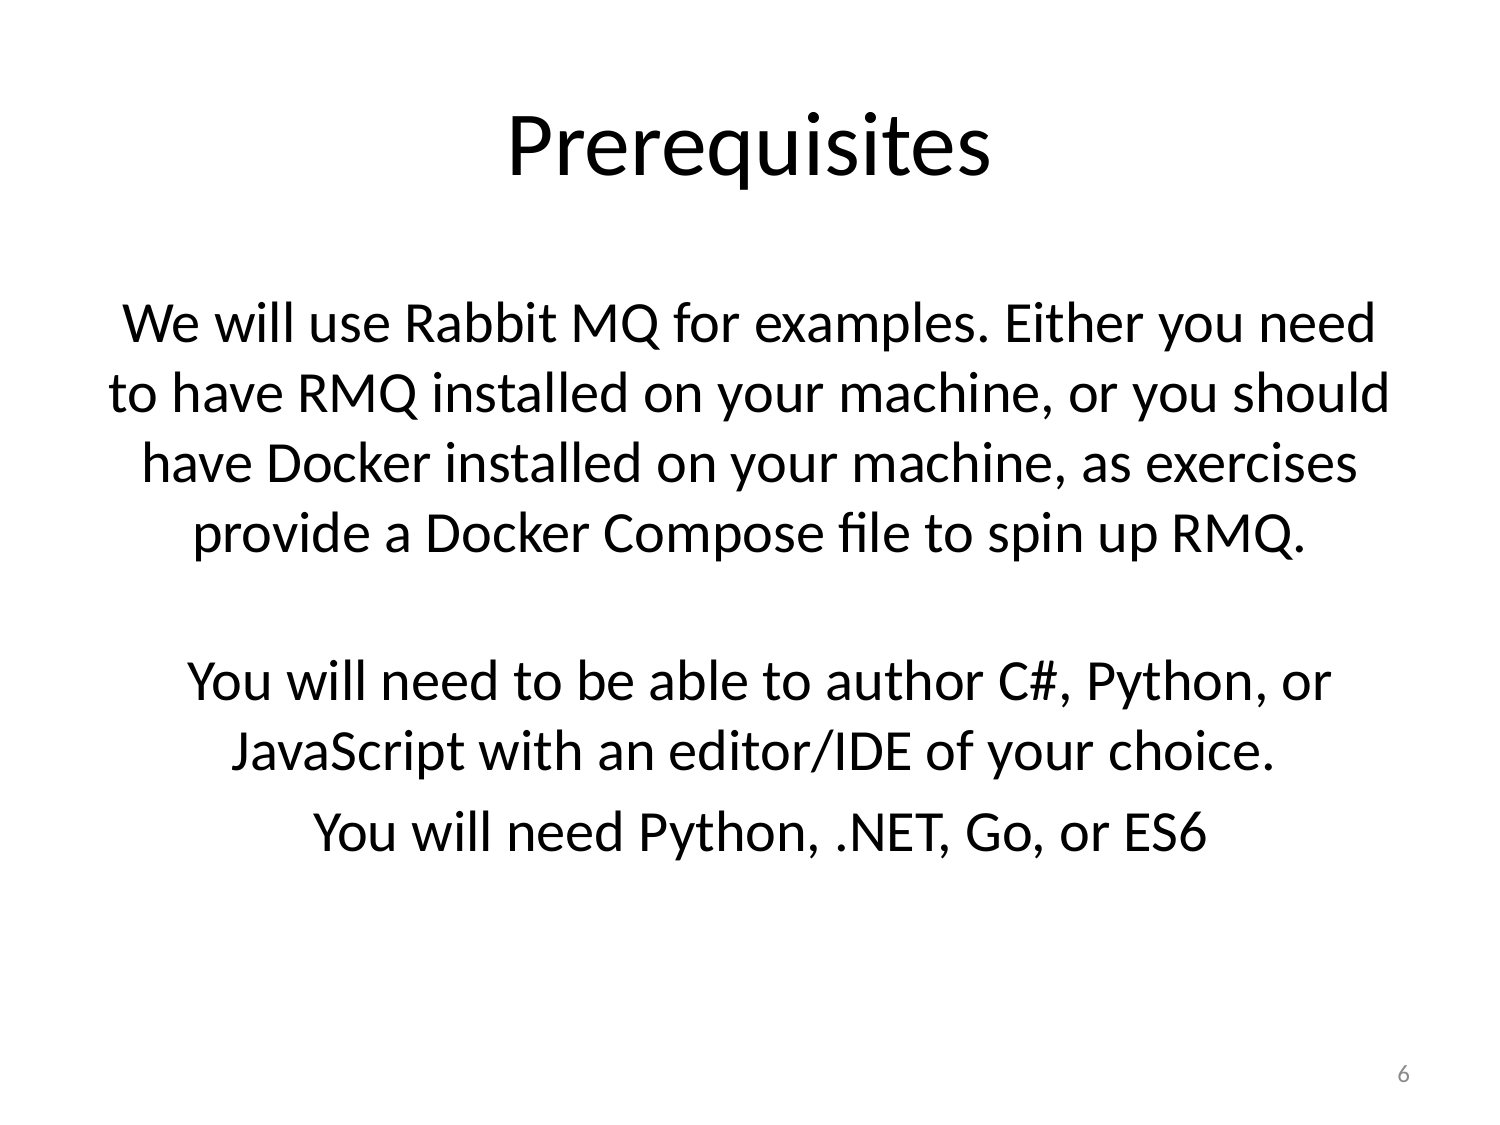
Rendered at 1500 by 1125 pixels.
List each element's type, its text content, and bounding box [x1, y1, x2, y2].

title Prerequisites [75, 45, 1425, 233]
list We will use Rabbit MQ for examples. Either you need to have RMQ installed on your machine, or you should have Docker installed on your machine, as exercises provide a Docker Compose file to spin up RMQ. [85, 277, 1415, 590]
text_box You will need to be able to author C#, Python, or JavaScript with an editor/IDE of your choice. You will need Python, .NET, Go, or ES6 [96, 634, 1425, 948]
slide_number 6 [1074, 1042, 1425, 1103]
